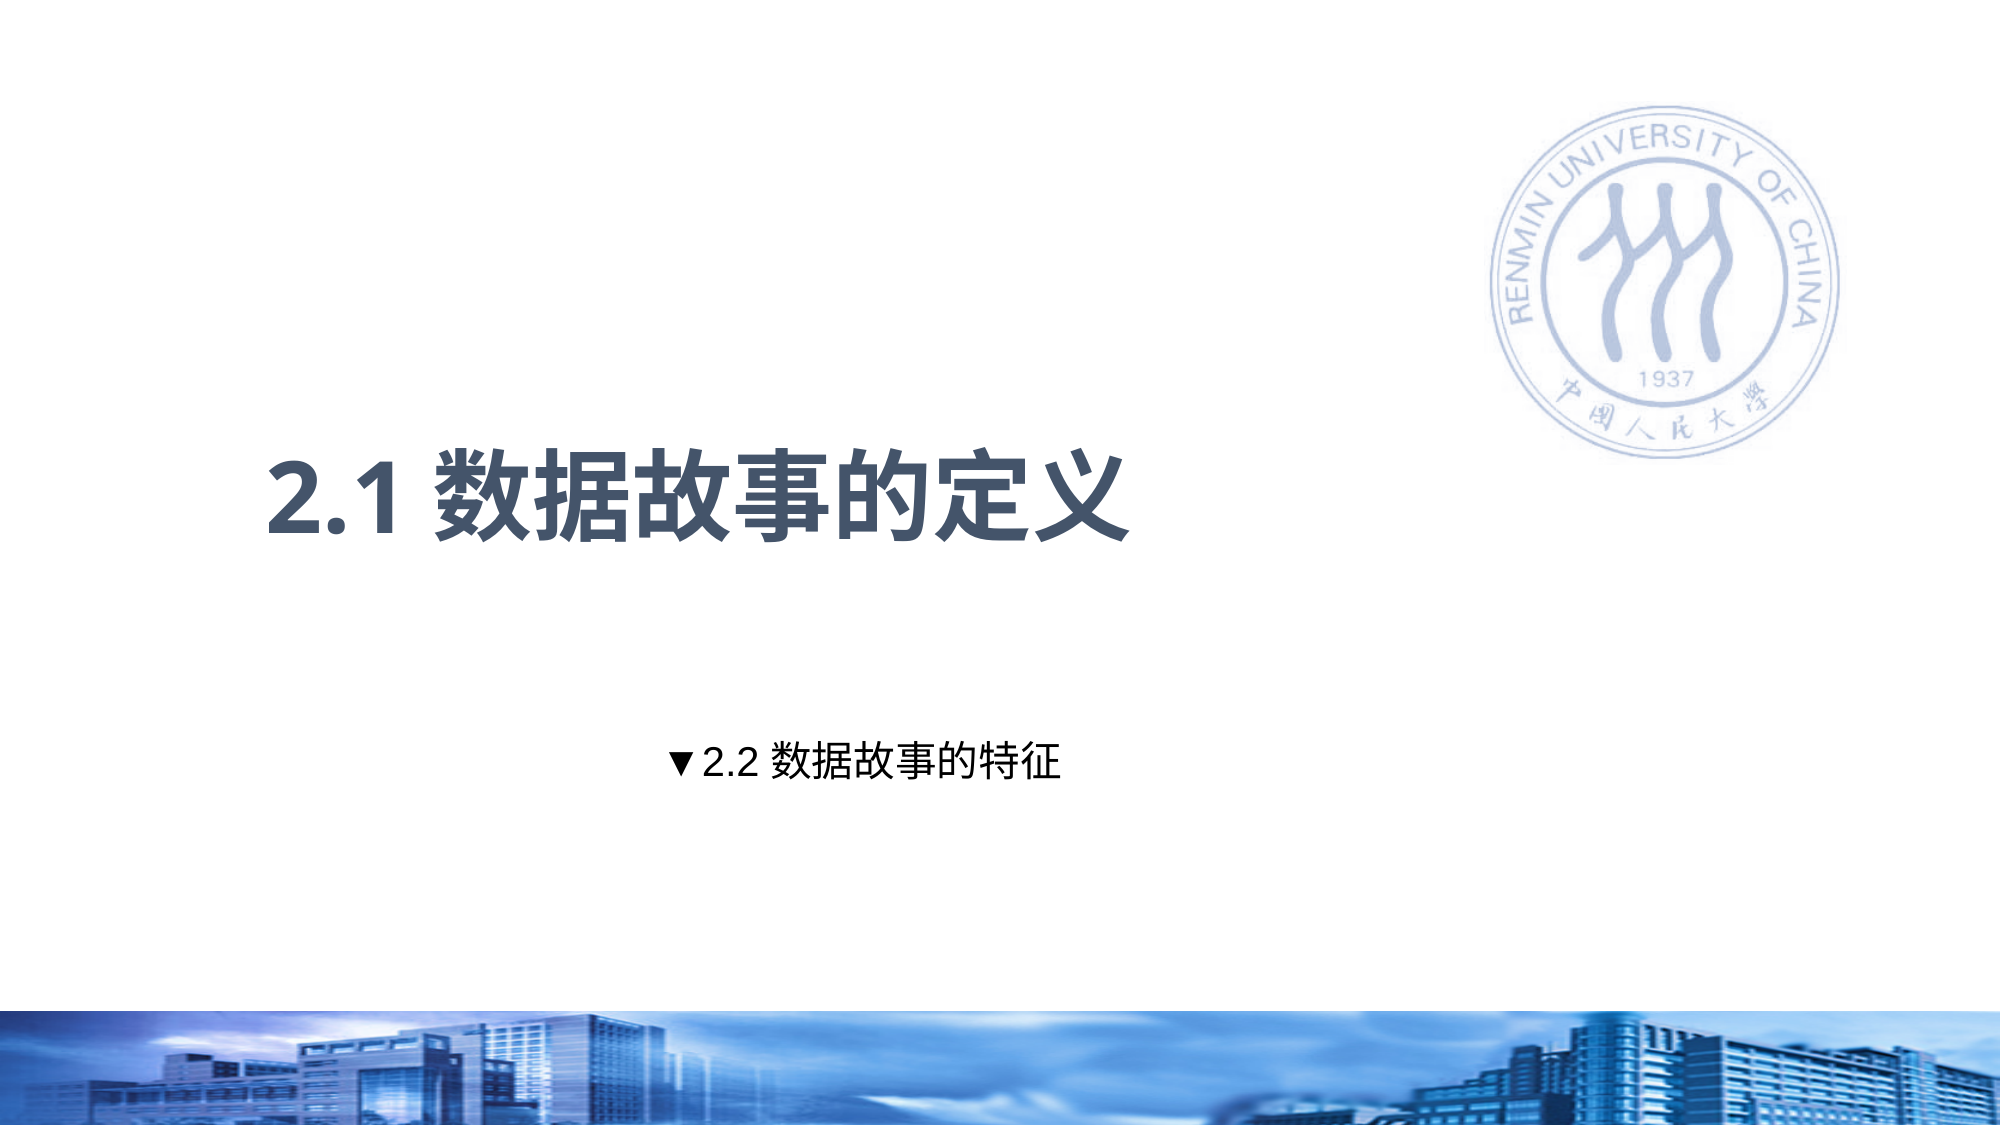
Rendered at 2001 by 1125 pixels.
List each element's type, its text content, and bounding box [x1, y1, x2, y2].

picture [0, 1011, 2000, 1125]
title 2.1数据故事的定义 [149, 399, 1249, 588]
subtitle ▼2.2数据故事的特征 [645, 668, 1355, 957]
